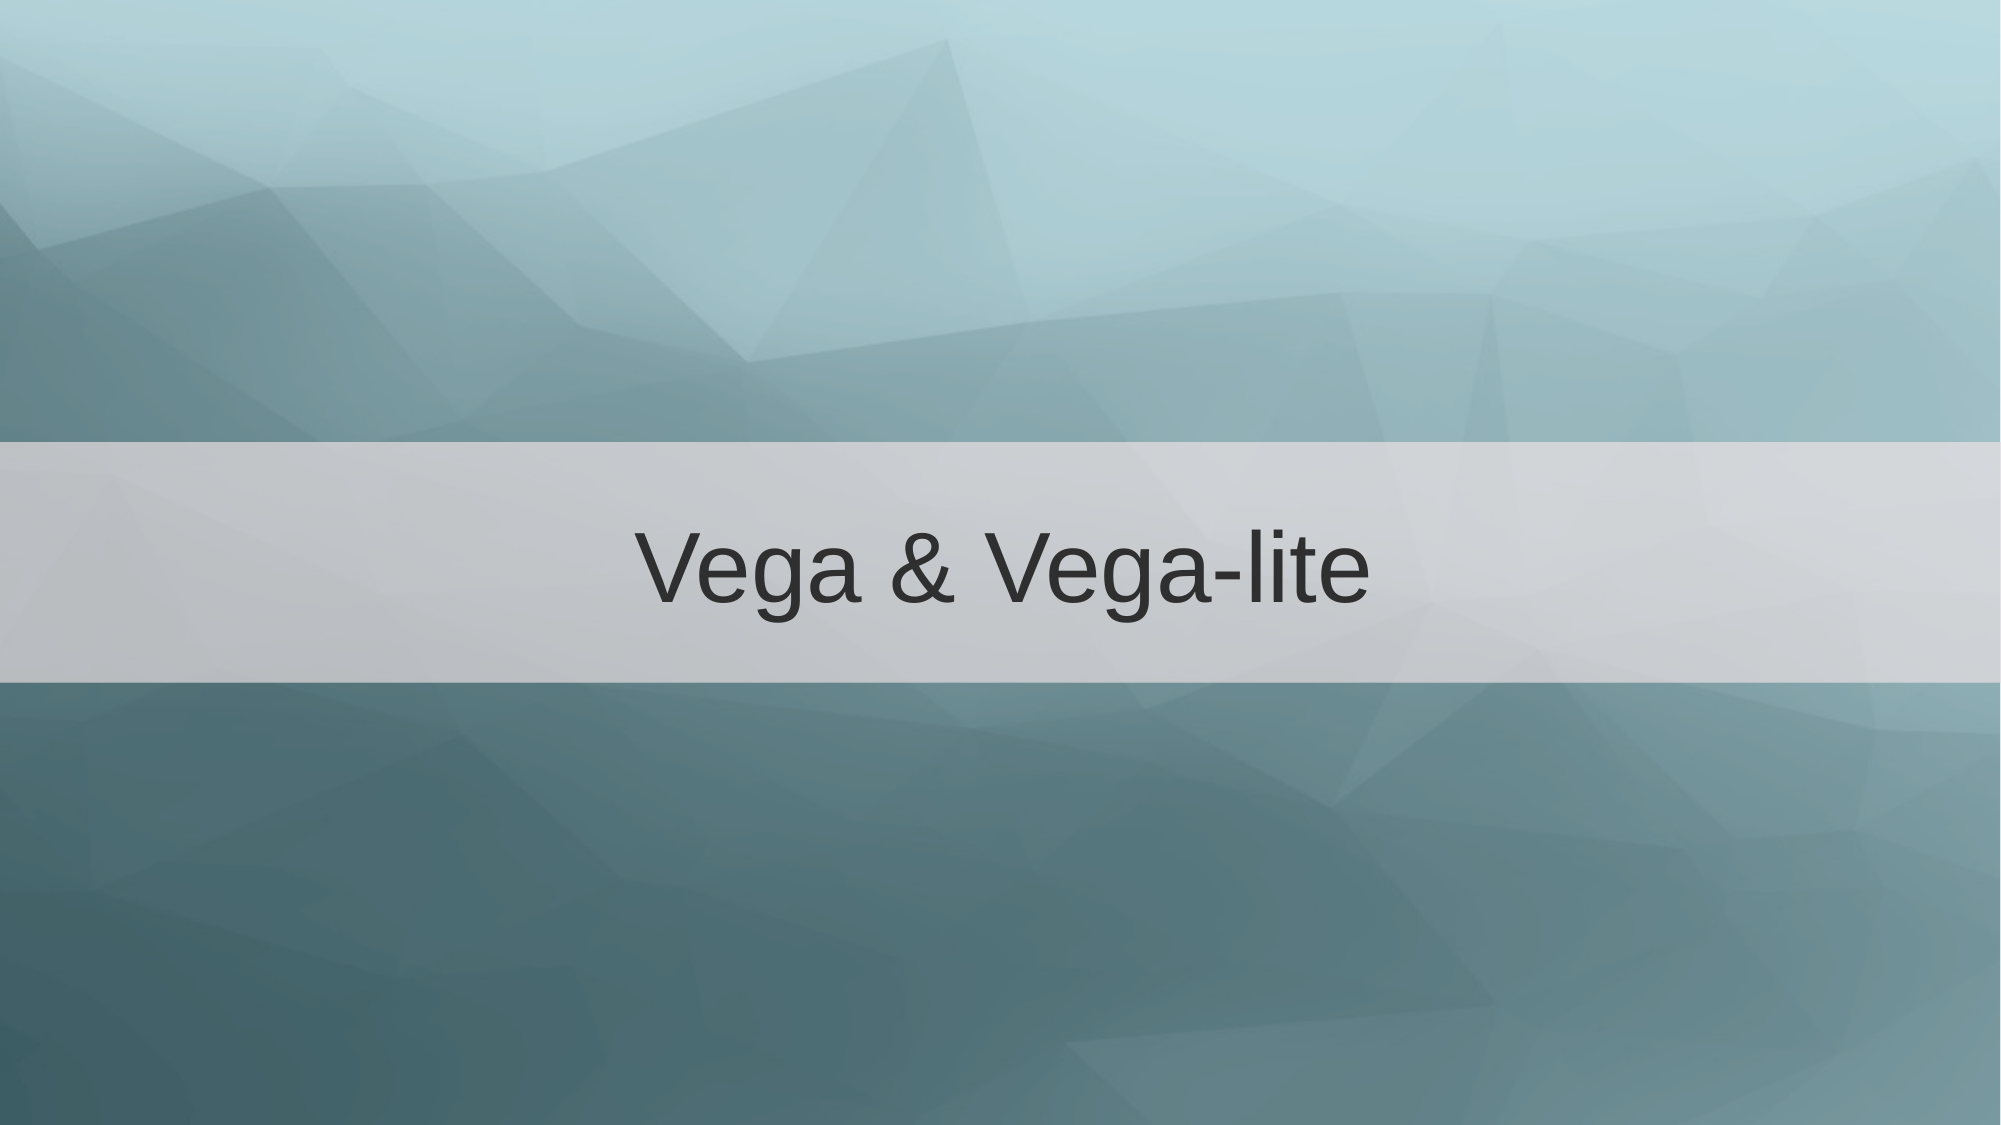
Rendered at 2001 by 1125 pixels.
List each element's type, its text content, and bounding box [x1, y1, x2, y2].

picture [0, 683, 2001, 1125]
picture [0, 0, 2001, 442]
title Vega & Vega-lite [0, 466, 2000, 659]
